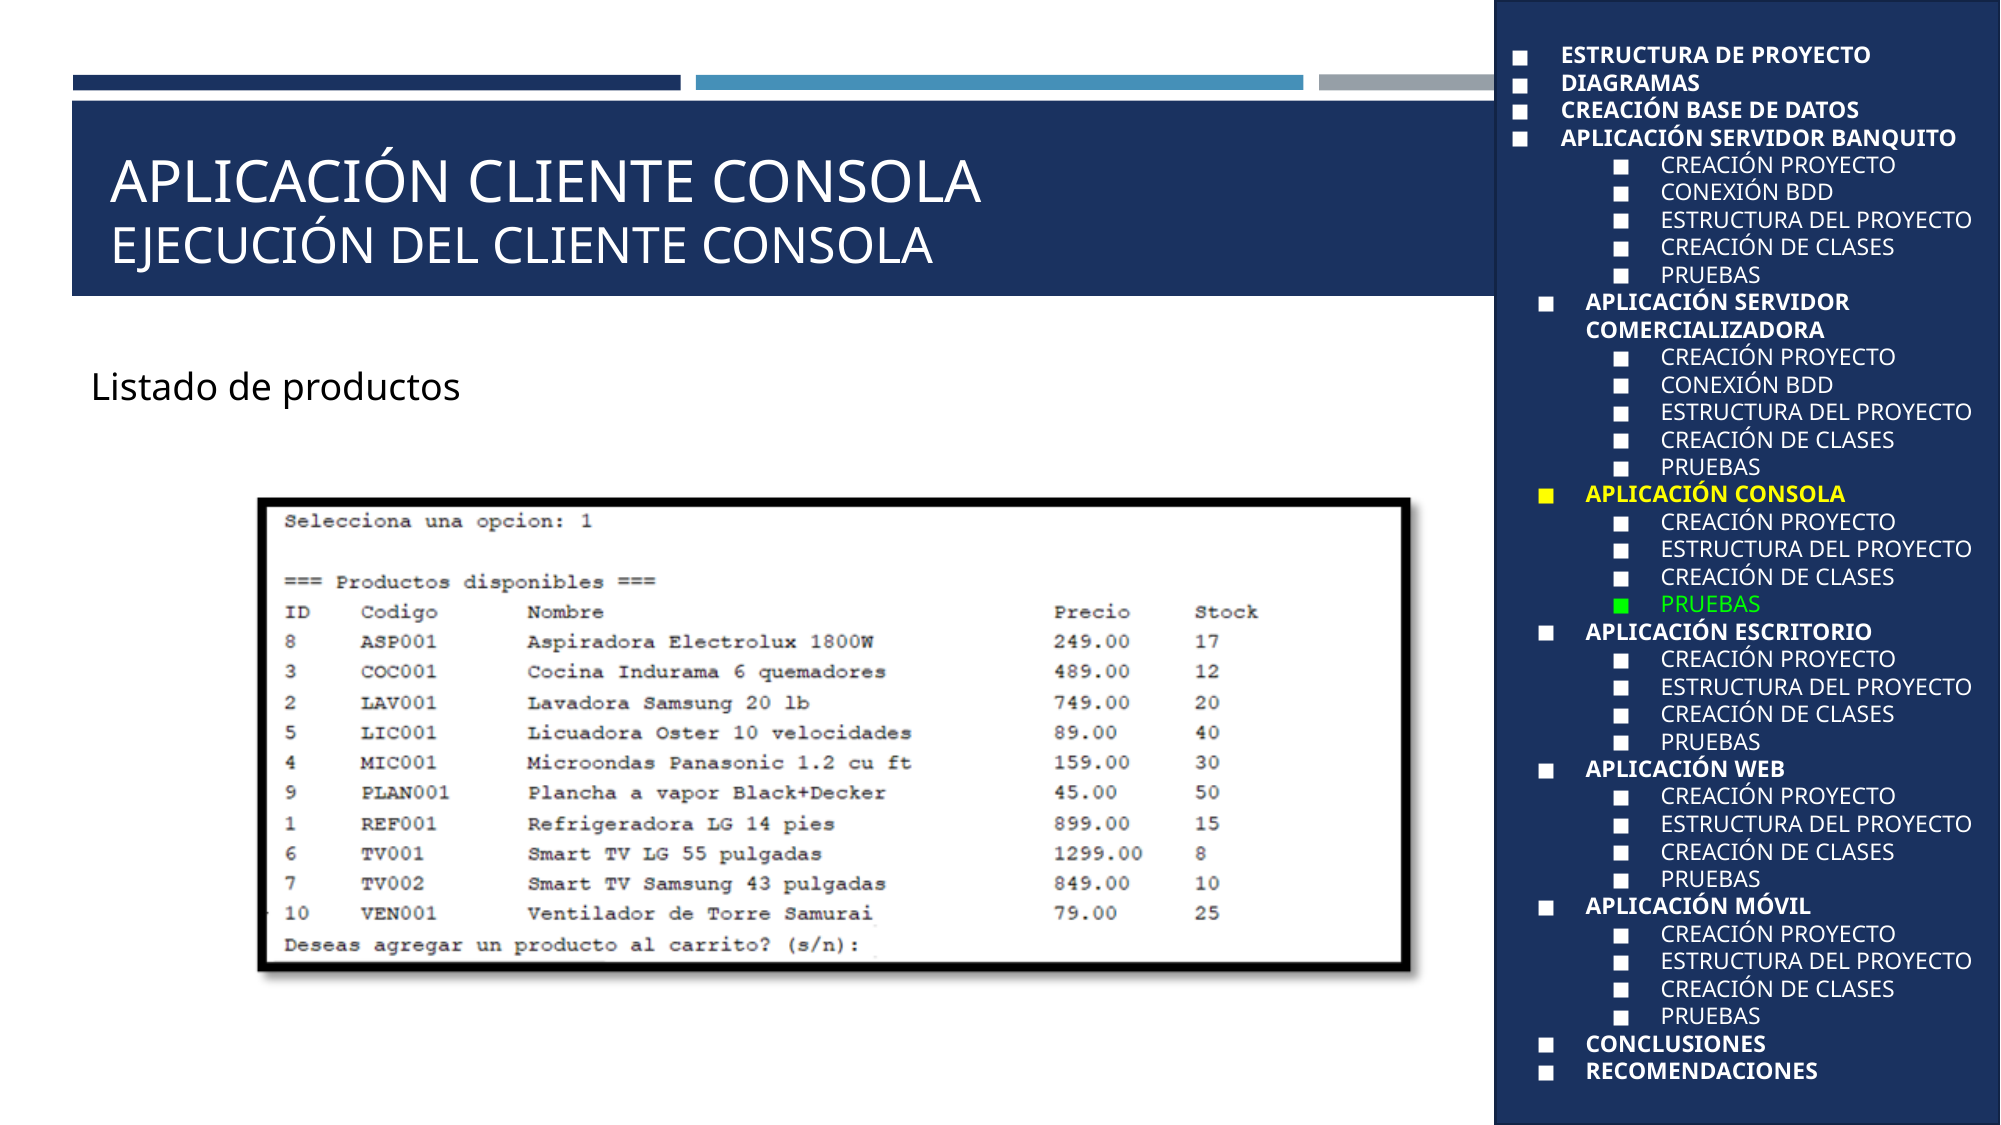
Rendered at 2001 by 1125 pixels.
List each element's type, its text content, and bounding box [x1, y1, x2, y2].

text_box ESTRUCTURA DE PROYECTO DIAGRAMAS CREACIÓN BASE DE DATOS APLICACIÓN SERVIDOR BANQUITO CREACIÓN PROYECTO CONEXIÓN BDD ESTRUCTURA DEL PROYECTO CREACIÓN DE CLASES PRUEBAS APLICACIÓN SERVIDOR COMERCIALIZADORA CREACIÓN PROYECTO CONEXIÓN BDD ESTRUCTURA DEL PROYECTO CREACIÓN DE CLASES PRUEBAS APLICACIÓN CONSOLA CREACIÓN PROYECTO ESTRUCTURA DEL PROYECTO CREACIÓN DE CLASES PRUEBAS APLICACIÓN ESCRITORIO CREACIÓN PROYECTO ESTRUCTURA DEL PROYECTO CREACIÓN DE CLASES PRUEBAS APLICACIÓN WEB CREACIÓN PROYECTO ESTRUCTURA DEL PROYECTO CREACIÓN DE CLASES PRUEBAS APLICACIÓN MÓVIL CREACIÓN PROYECTO ESTRUCTURA DEL PROYECTO CREACIÓN DE CLASES PRUEBAS CONCLUSIONES RECOMENDACIONES [1495, 0, 2000, 1125]
title APLICACIÓN CLIENTE CONSOLA EJECUCIÓN DEL CLIENTE CONSOLA [95, 115, 1486, 282]
list Listado de productos [75, 321, 1467, 450]
picture [250, 490, 1431, 993]
